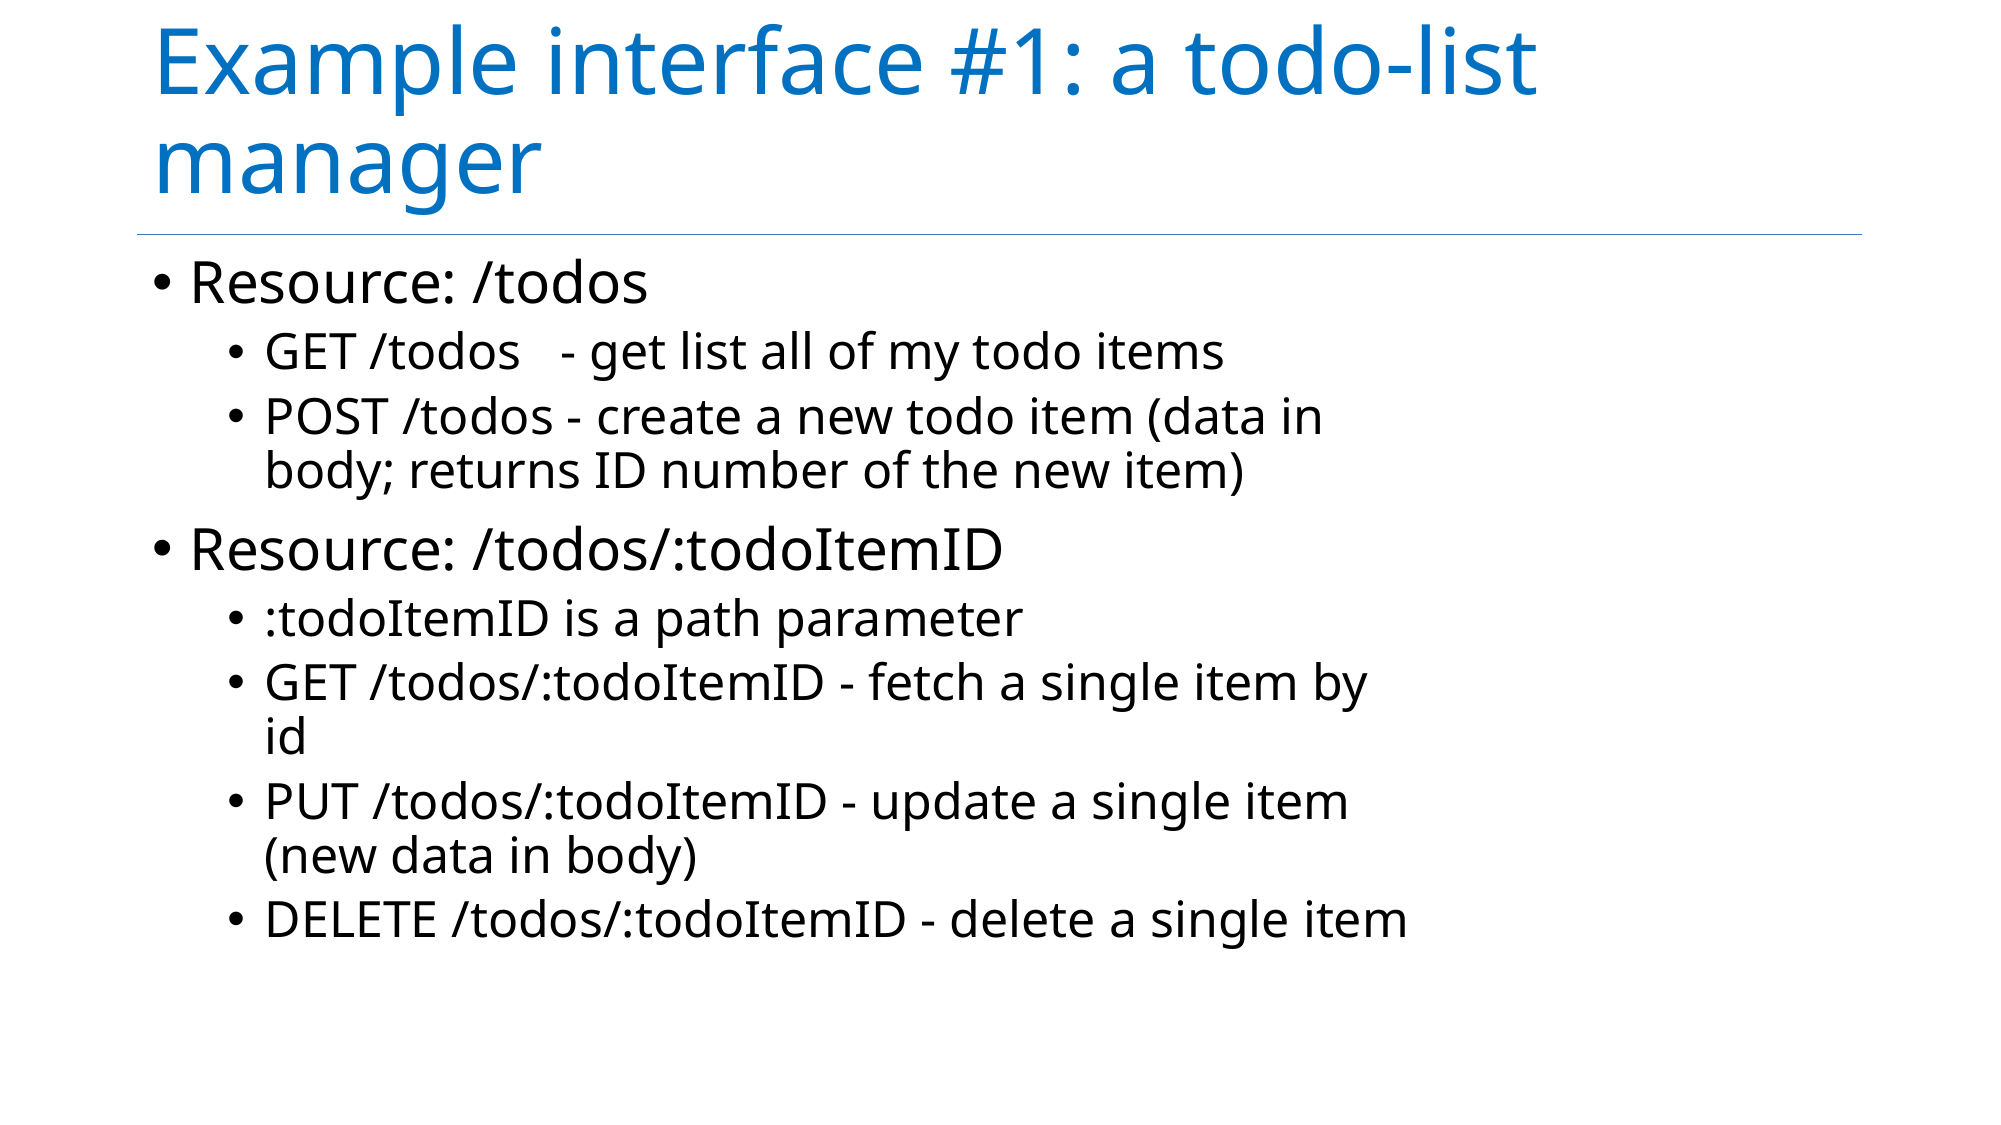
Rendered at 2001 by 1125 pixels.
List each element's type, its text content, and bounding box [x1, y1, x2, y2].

list Resource: /todos GET /todos - get list all of my todo items POST /todos - create a new todo item (data in body; returns ID number of the new item) Resource: /todos/:todoItemID :todoItemID is a path parameter GET /todos/:todoItemID - fetch a single item by id PUT /todos/:todoItemID - update a single item (new data in body) DELETE /todos/:todoItemID - delete a single item [137, 246, 1432, 960]
title Example interface #1: a todo-list manager [137, 3, 1863, 221]
